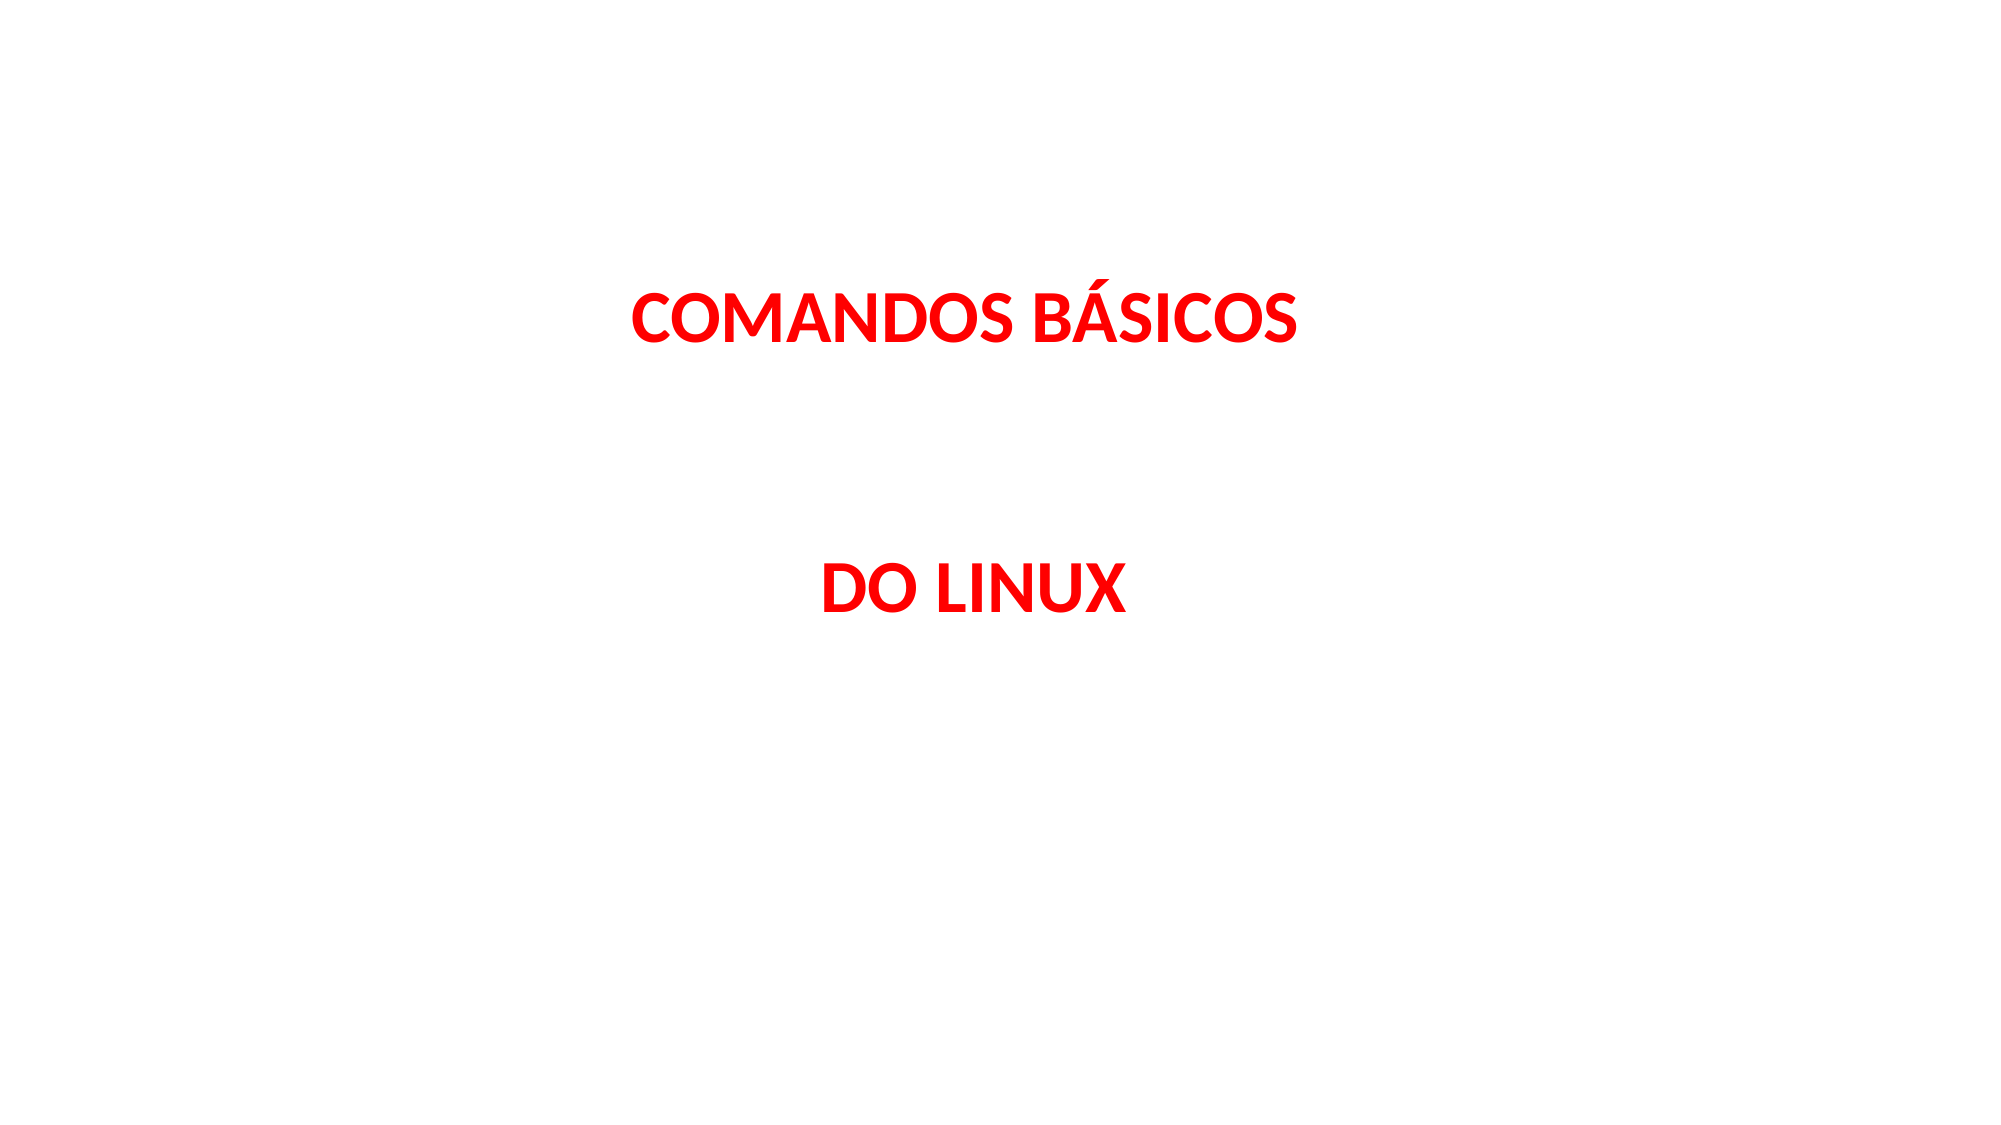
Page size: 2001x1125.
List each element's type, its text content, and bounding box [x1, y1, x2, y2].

text_box COMANDOS BÁSICOS DO LINUX [229, 260, 1719, 635]
